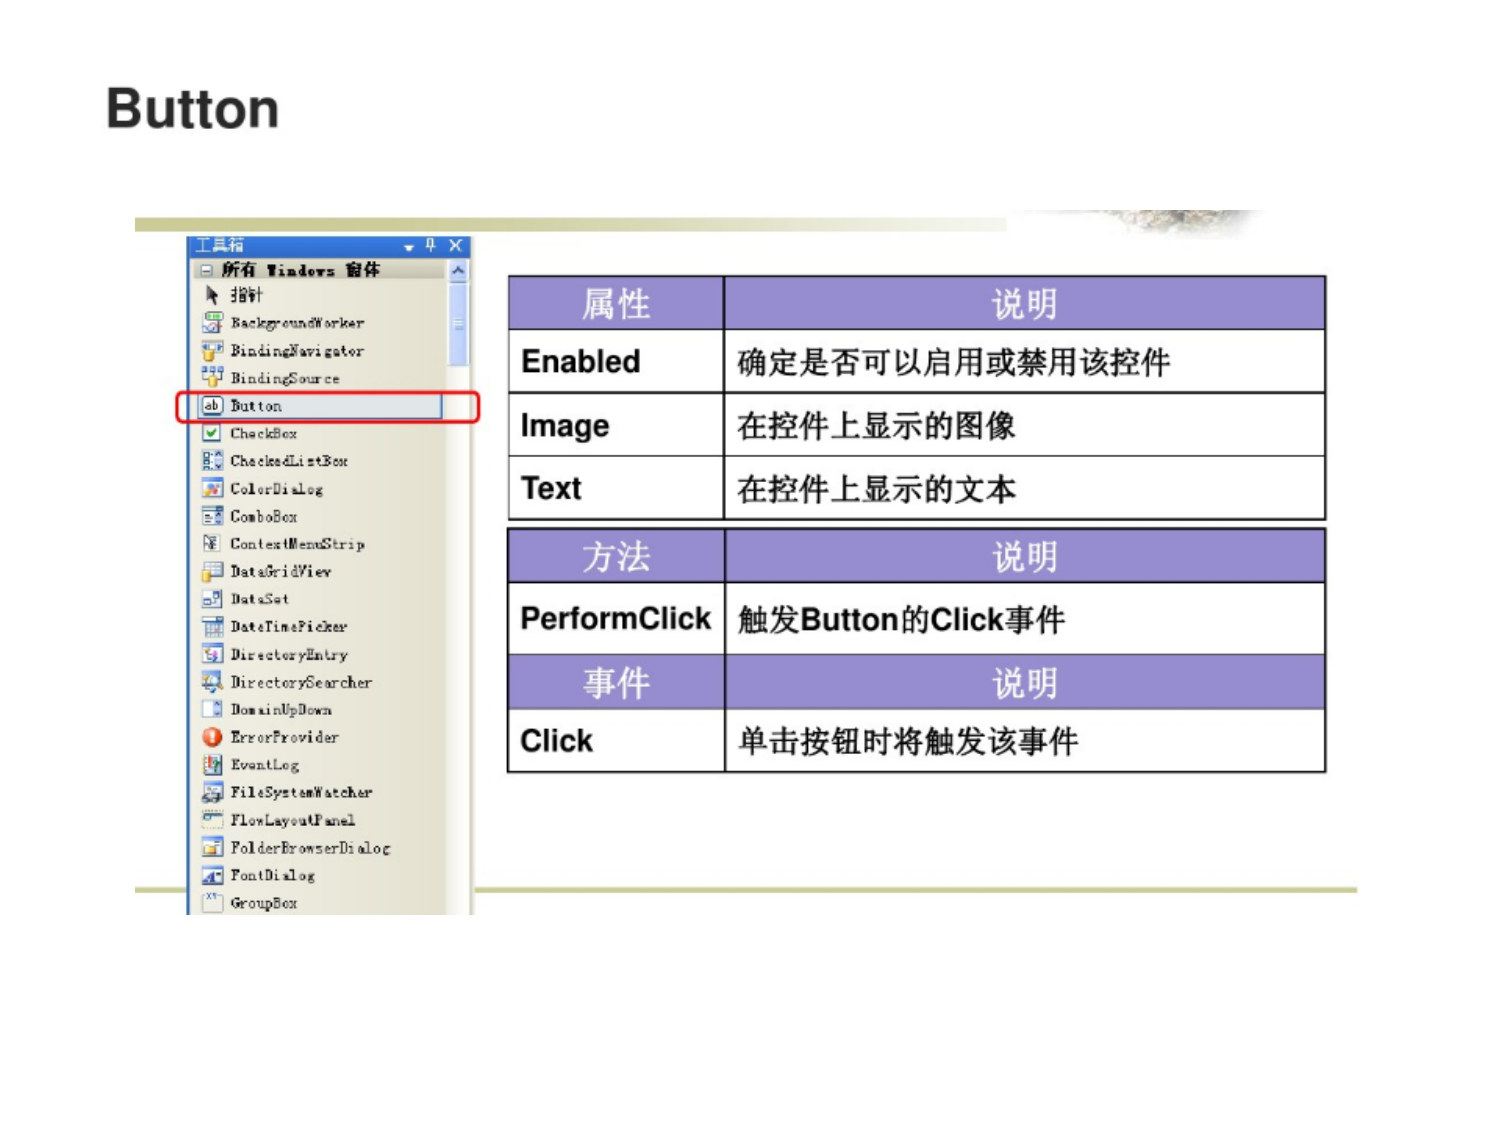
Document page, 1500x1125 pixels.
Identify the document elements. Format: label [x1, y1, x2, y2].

picture [134, 209, 1365, 916]
picture [52, 66, 319, 162]
